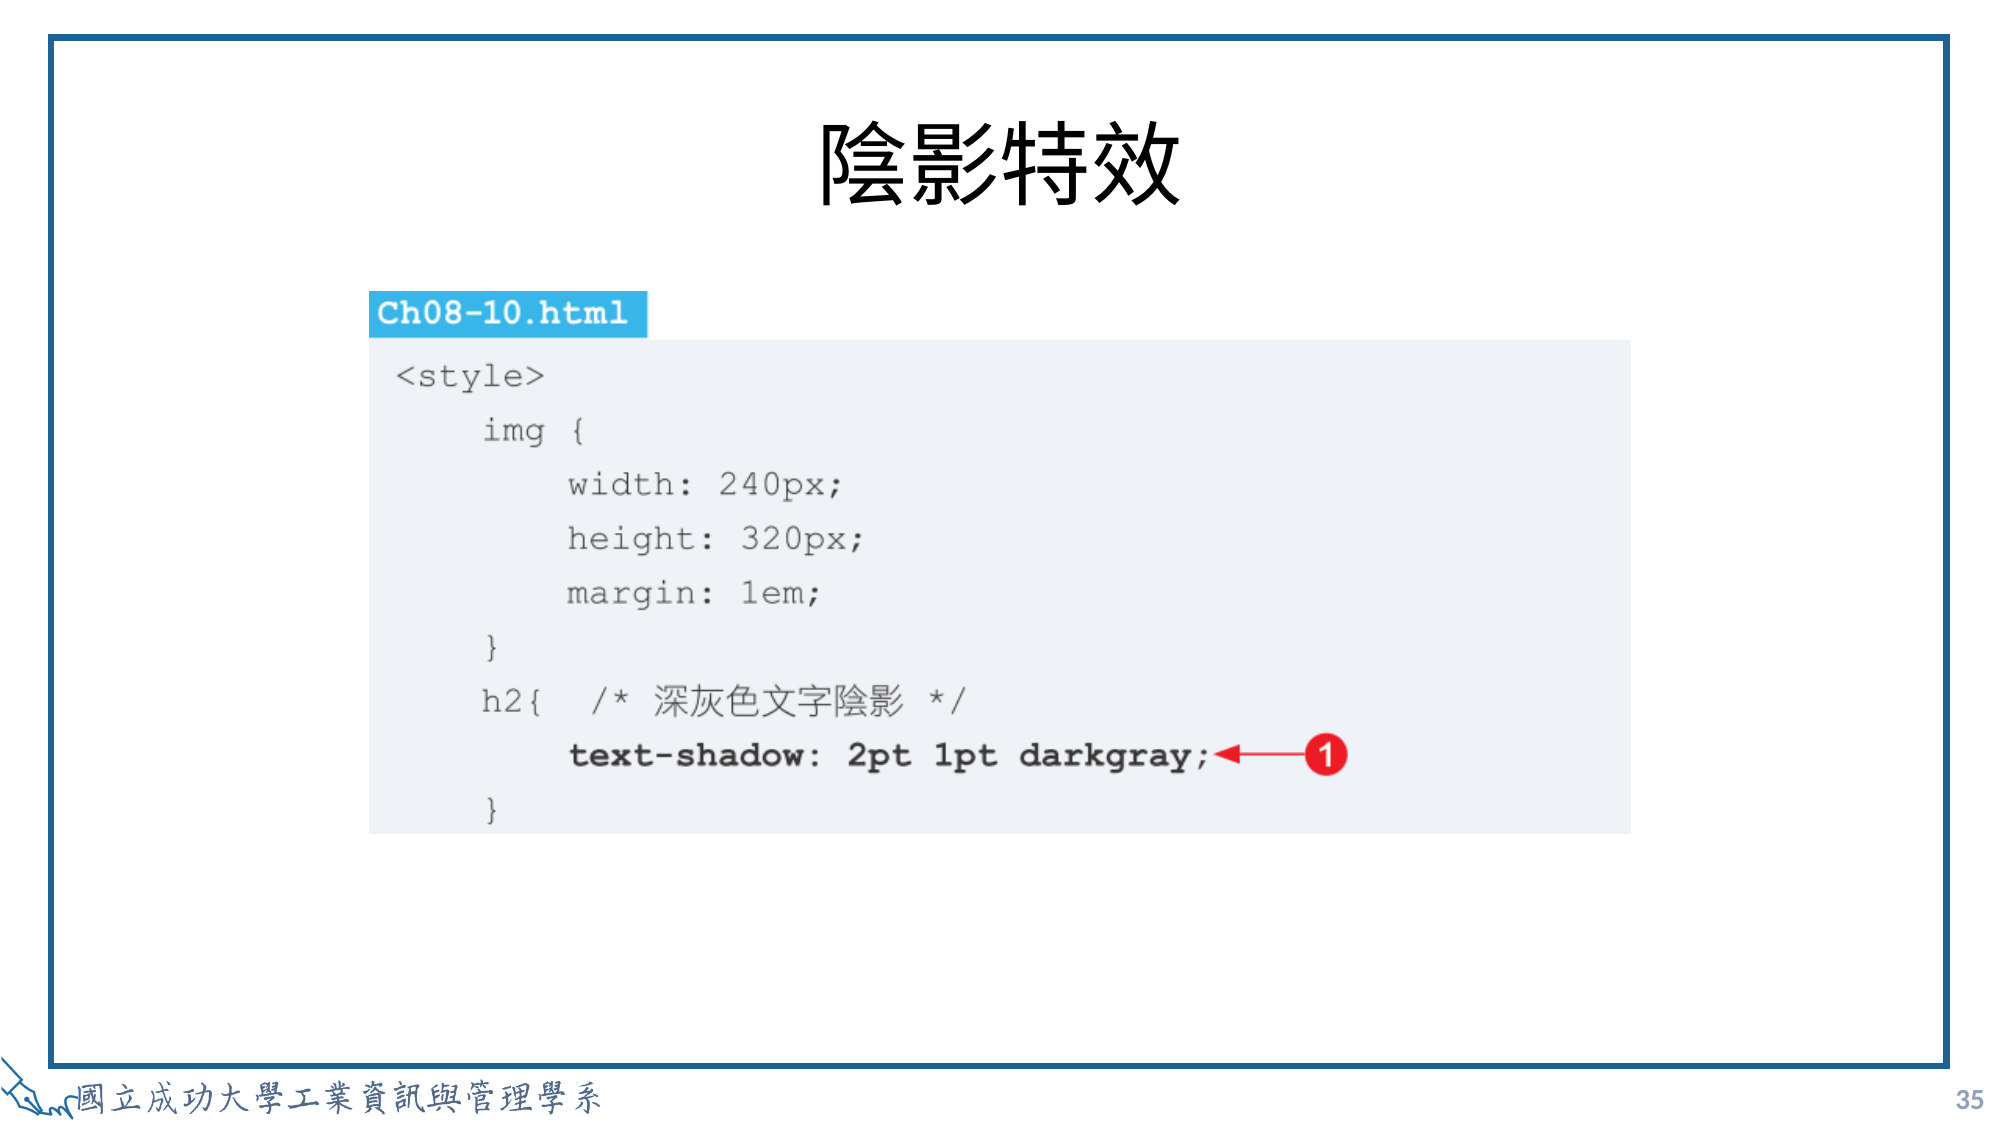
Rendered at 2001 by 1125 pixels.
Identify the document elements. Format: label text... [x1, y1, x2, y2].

picture [0, 1049, 80, 1125]
slide_number 35 [1550, 1067, 2000, 1125]
picture [369, 291, 1631, 834]
title 陰影特效 [137, 59, 1863, 278]
